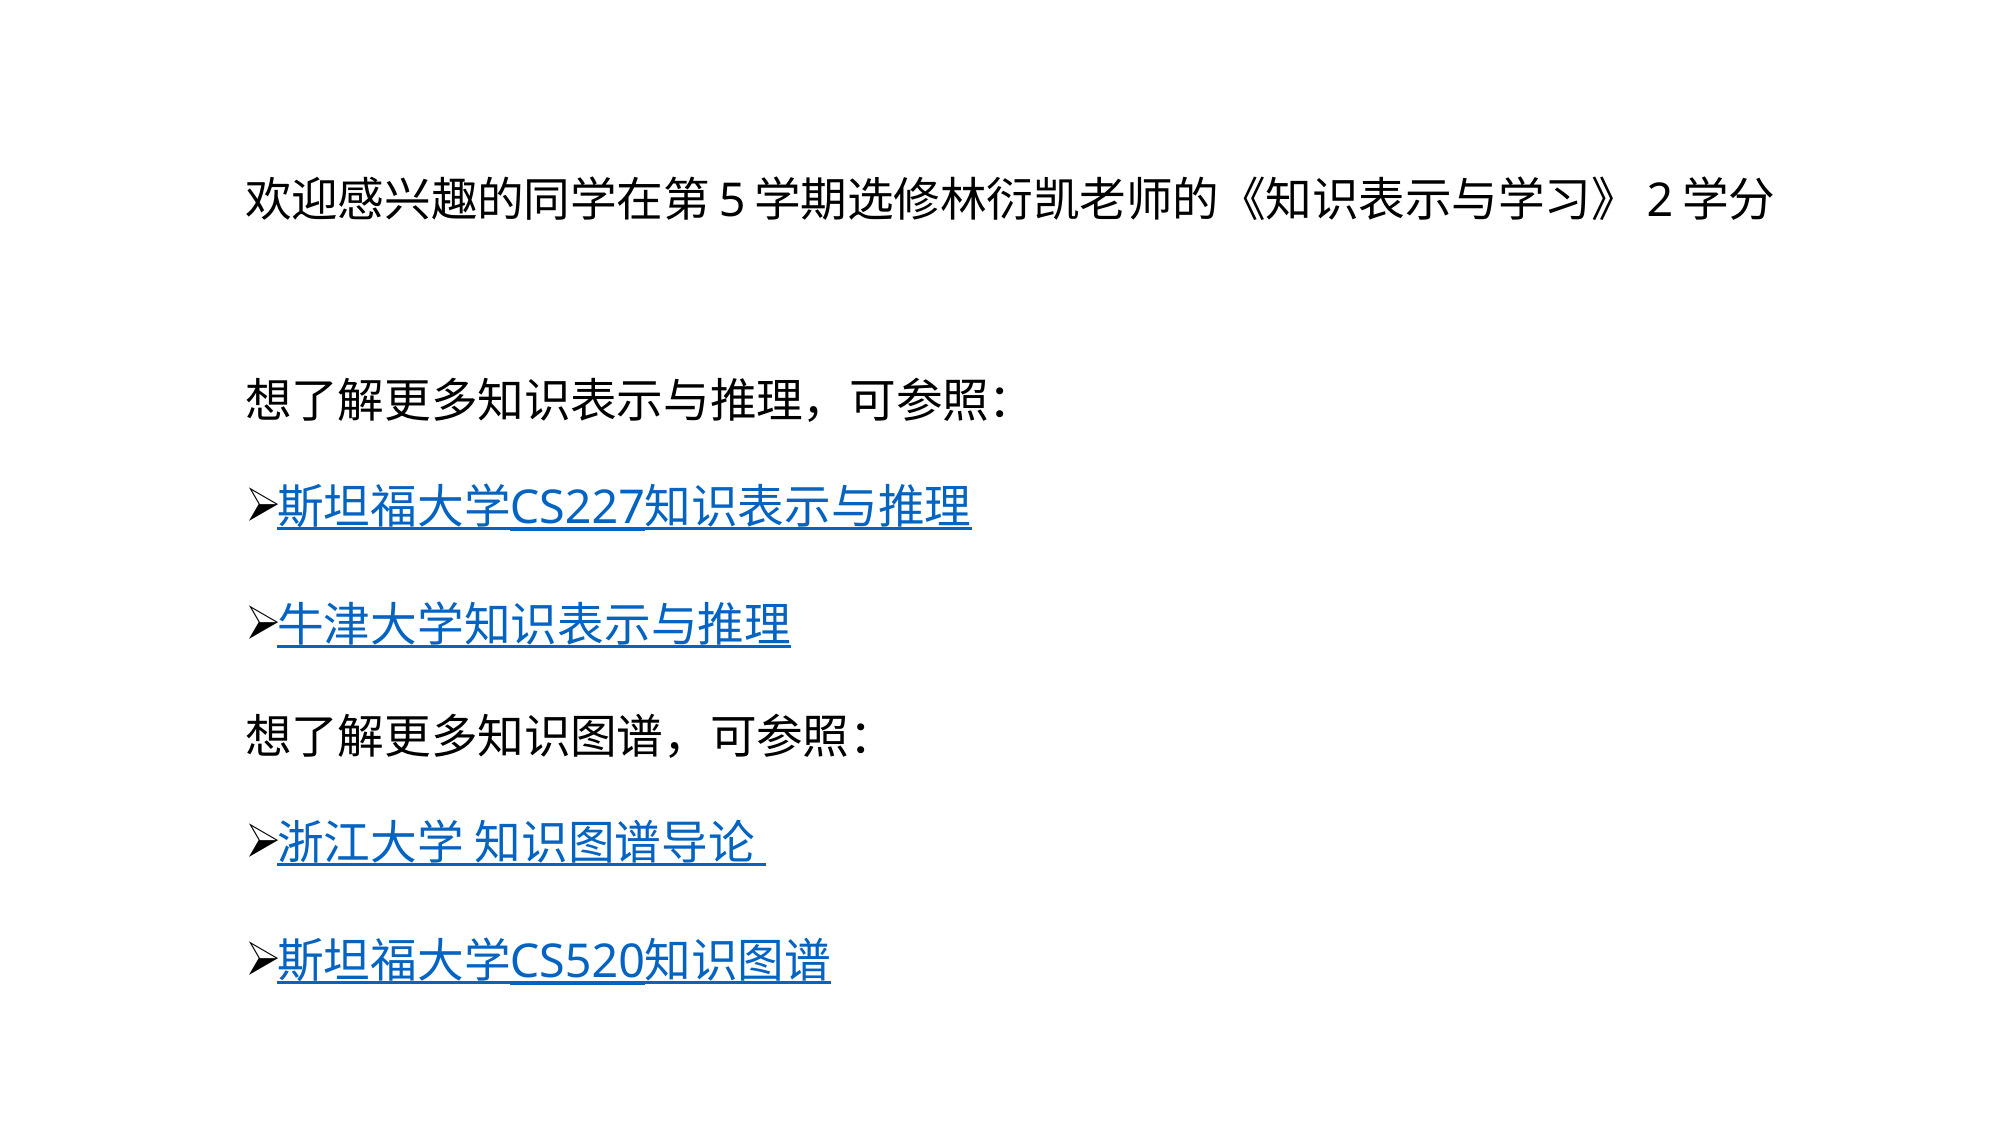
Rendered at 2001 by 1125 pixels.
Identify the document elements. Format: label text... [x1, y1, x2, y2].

list 欢迎感兴趣的同学在第5学期选修林衍凯老师的《知识表示与学习》2学分 想了解更多知识表示与推理，可参照： 斯坦福大学CS227知识表示与推理 牛津大学知识表示与推理 想了解更多知识图谱，可参照： 浙江大学 知识图谱导论 斯坦福大学CS520知识图谱 [229, 134, 1828, 1072]
